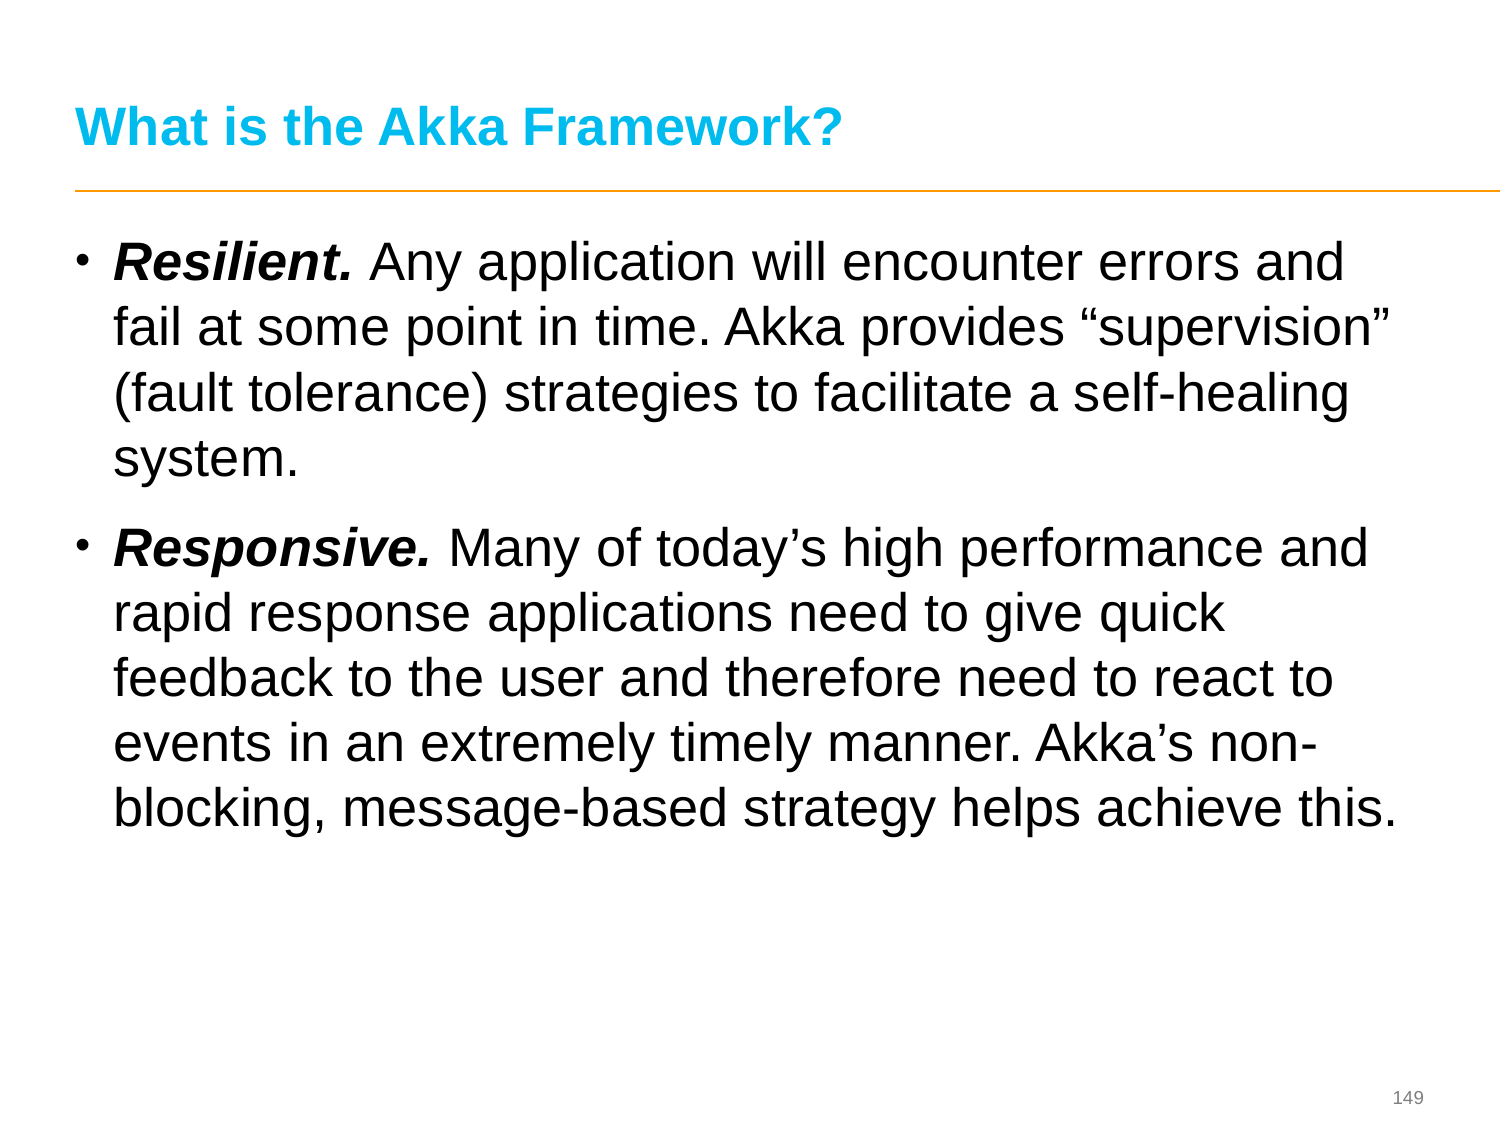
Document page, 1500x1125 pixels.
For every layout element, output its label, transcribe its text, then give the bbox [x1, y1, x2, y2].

title What is the Akka Framework? [75, 27, 1422, 157]
list Resilient. Any application will encounter errors and fail at some point in time. Akka provides “supervision” (fault tolerance) strategies to facilitate a self-healing system. Responsive. Many of today’s high performance and rapid response applications need to give quick feedback to the user and therefore need to react to events in an extremely timely manner. Akka’s non-blocking, message-based strategy helps achieve this. [75, 226, 1425, 1018]
